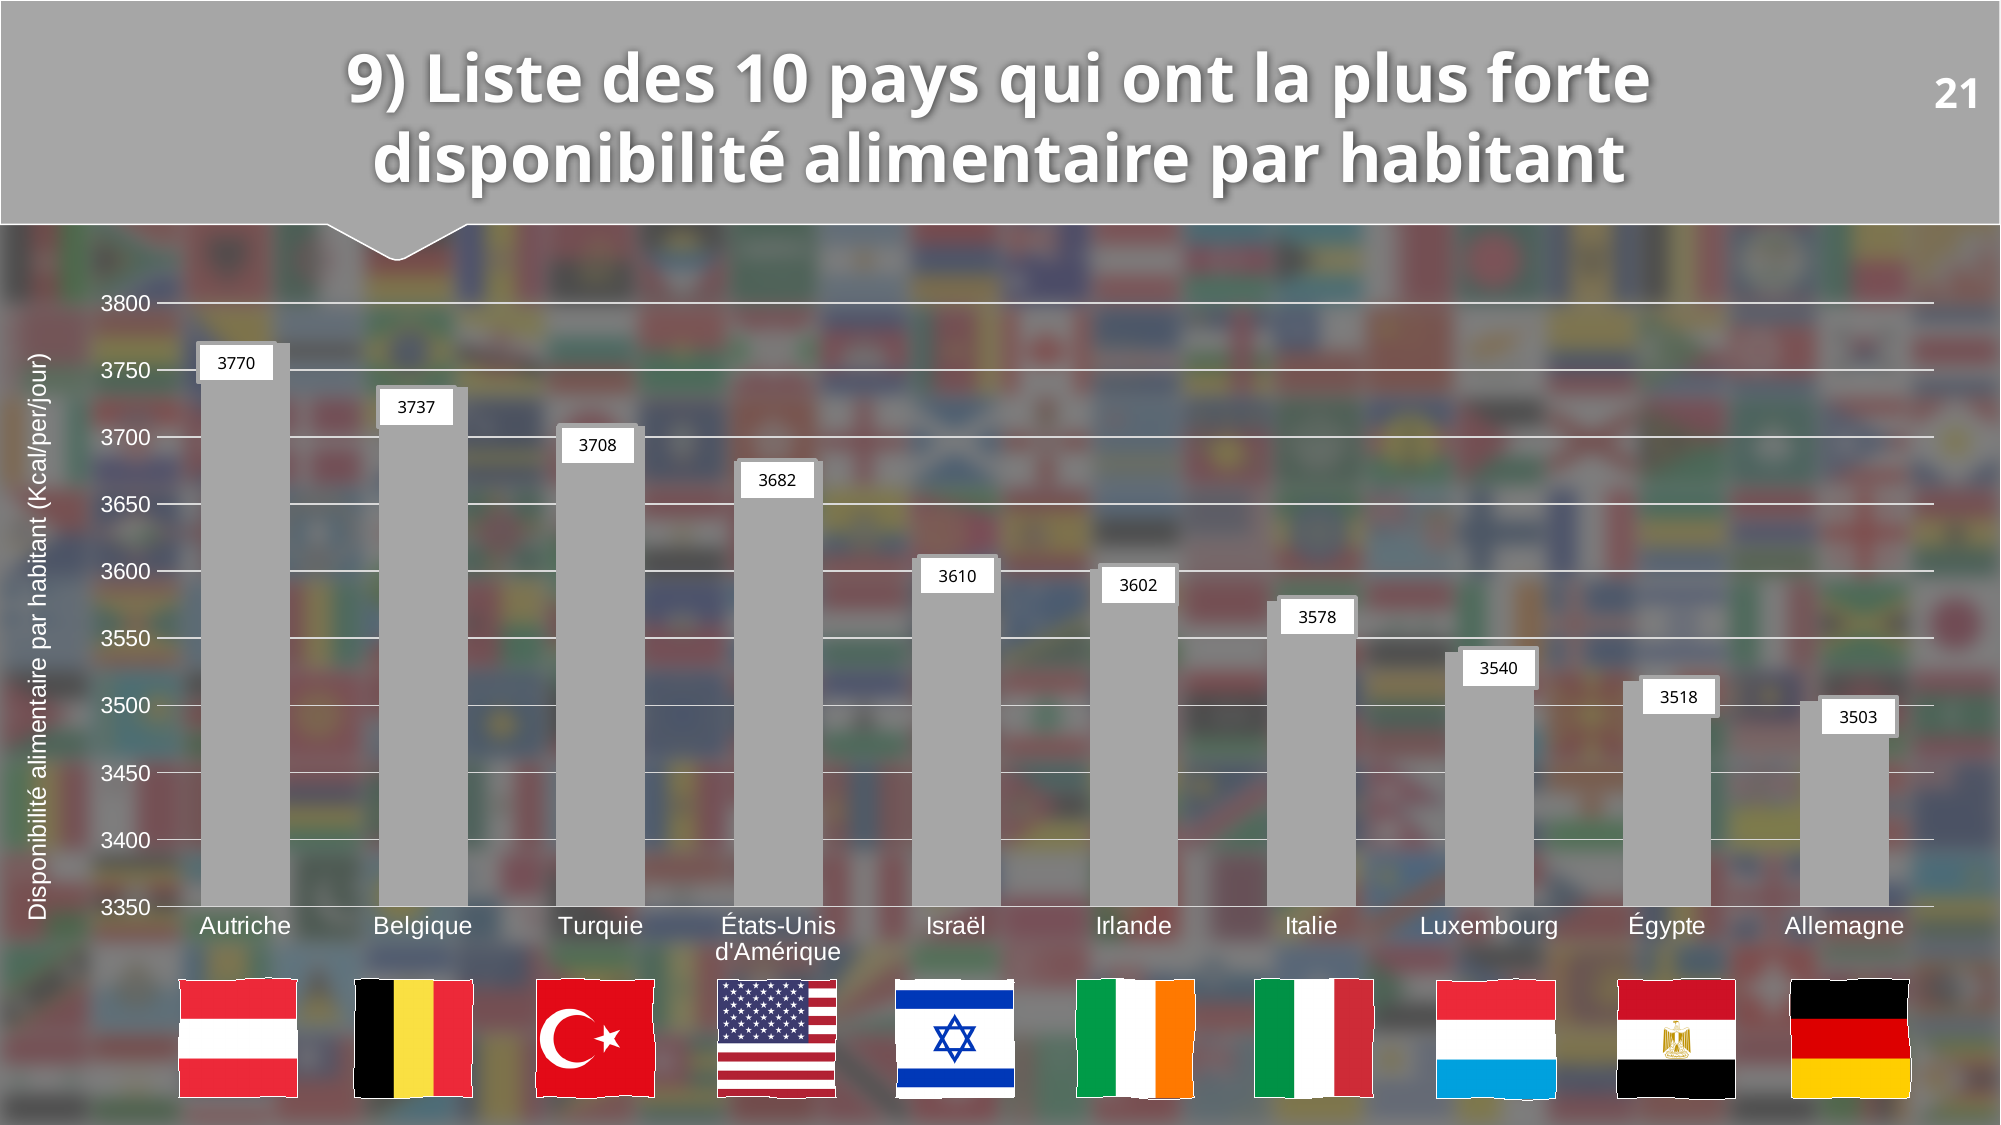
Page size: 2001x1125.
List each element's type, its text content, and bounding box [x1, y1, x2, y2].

text_box Disponibilité alimentaire par habitant (Kcal/per/jour) [13, 330, 57, 945]
picture [1075, 979, 1195, 1098]
picture [1790, 979, 1910, 1098]
picture [536, 979, 655, 1098]
picture [1436, 979, 1556, 1059]
picture [895, 979, 1015, 1098]
picture [178, 979, 298, 1098]
chart [62, 275, 1972, 980]
slide_number 21 [1822, 44, 1998, 126]
picture [1254, 979, 1374, 1098]
picture [354, 979, 474, 1098]
title 9) Liste des 10 pays qui ont la plus forte disponibilité alimentaire par habitant [132, 0, 1868, 233]
picture [717, 979, 837, 1098]
picture [1617, 979, 1736, 1099]
